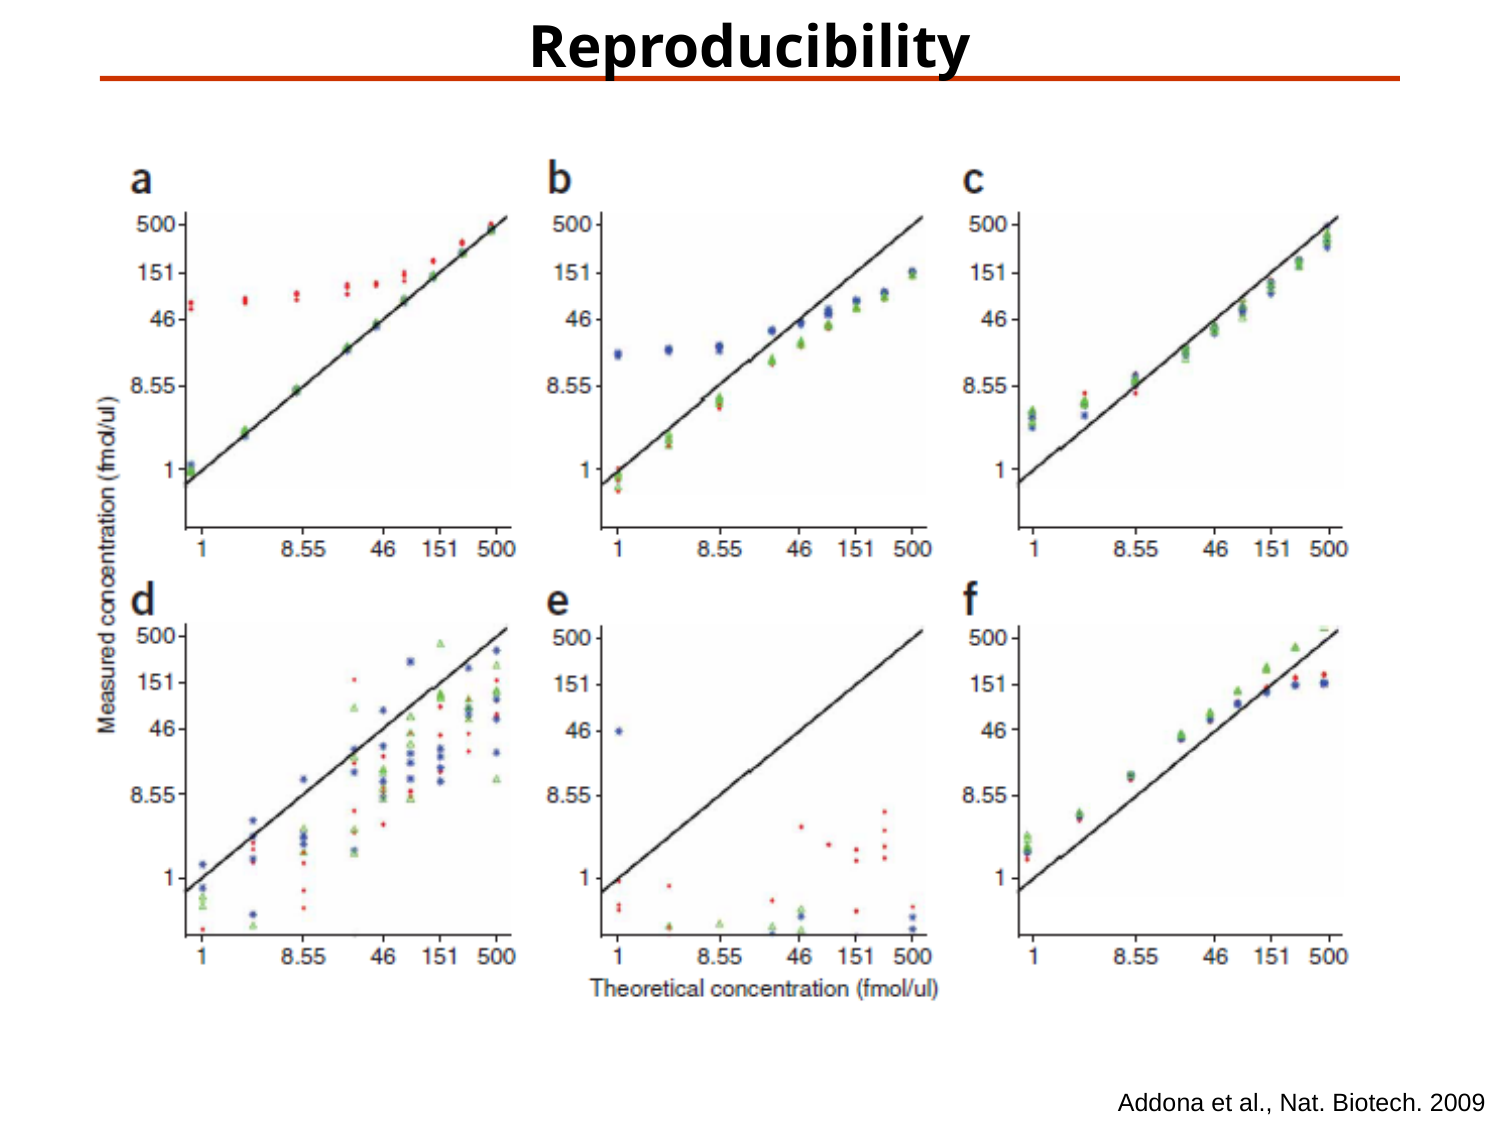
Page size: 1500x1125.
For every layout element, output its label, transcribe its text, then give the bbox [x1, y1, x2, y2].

text_box Reproducibility [0, 0, 1500, 88]
text_box Addona et al., Nat. Biotech. 2009 [1103, 1079, 1500, 1125]
picture [87, 137, 1395, 1026]
